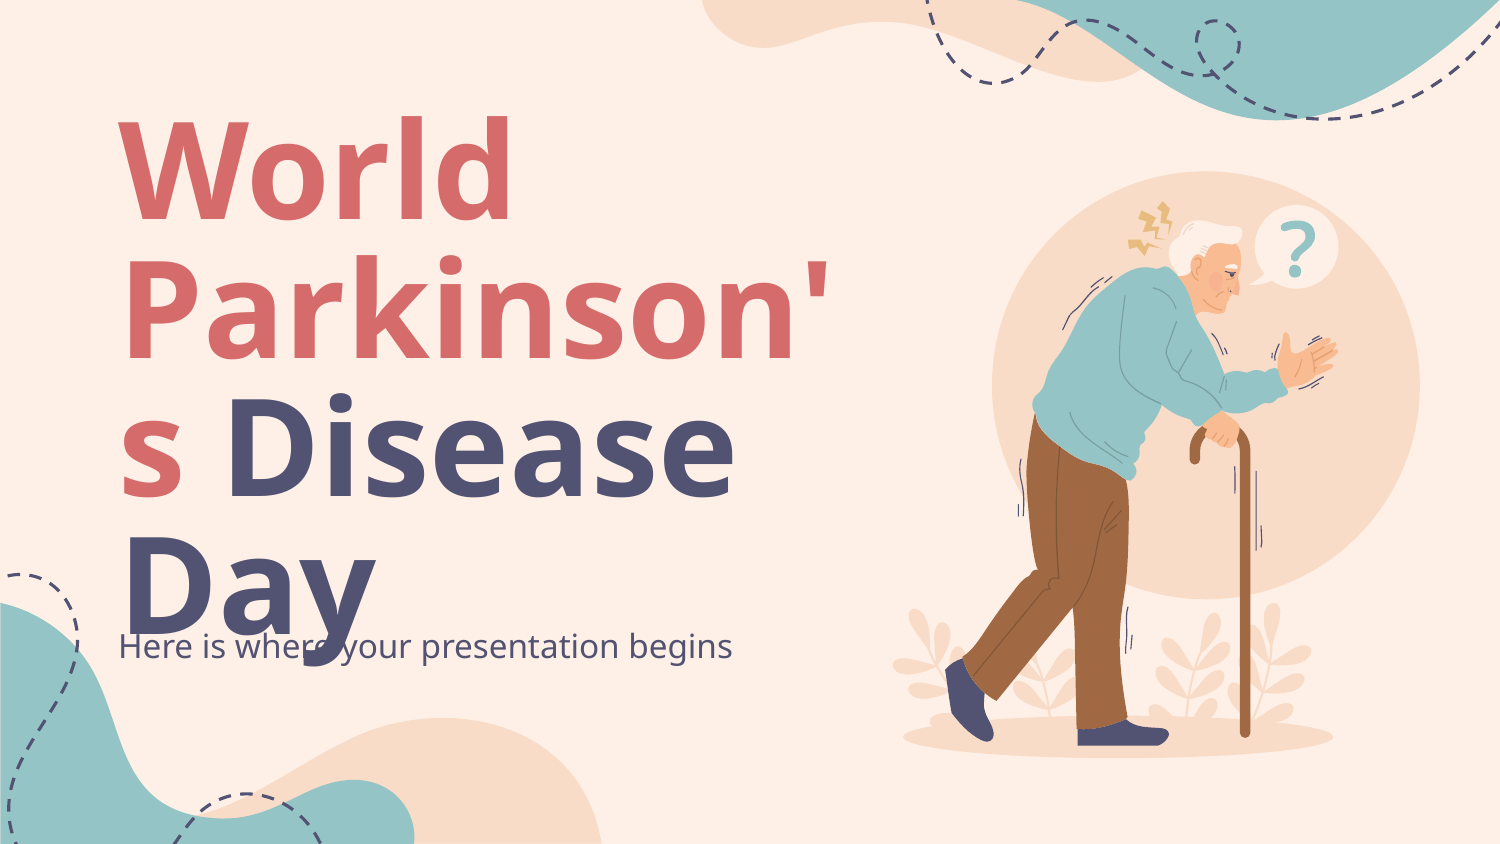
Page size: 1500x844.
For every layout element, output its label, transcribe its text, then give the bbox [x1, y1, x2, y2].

subtitle Here is where your presentation begins [118, 610, 873, 683]
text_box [892, 171, 1421, 759]
title World Parkinson's Disease Day [118, 94, 873, 610]
